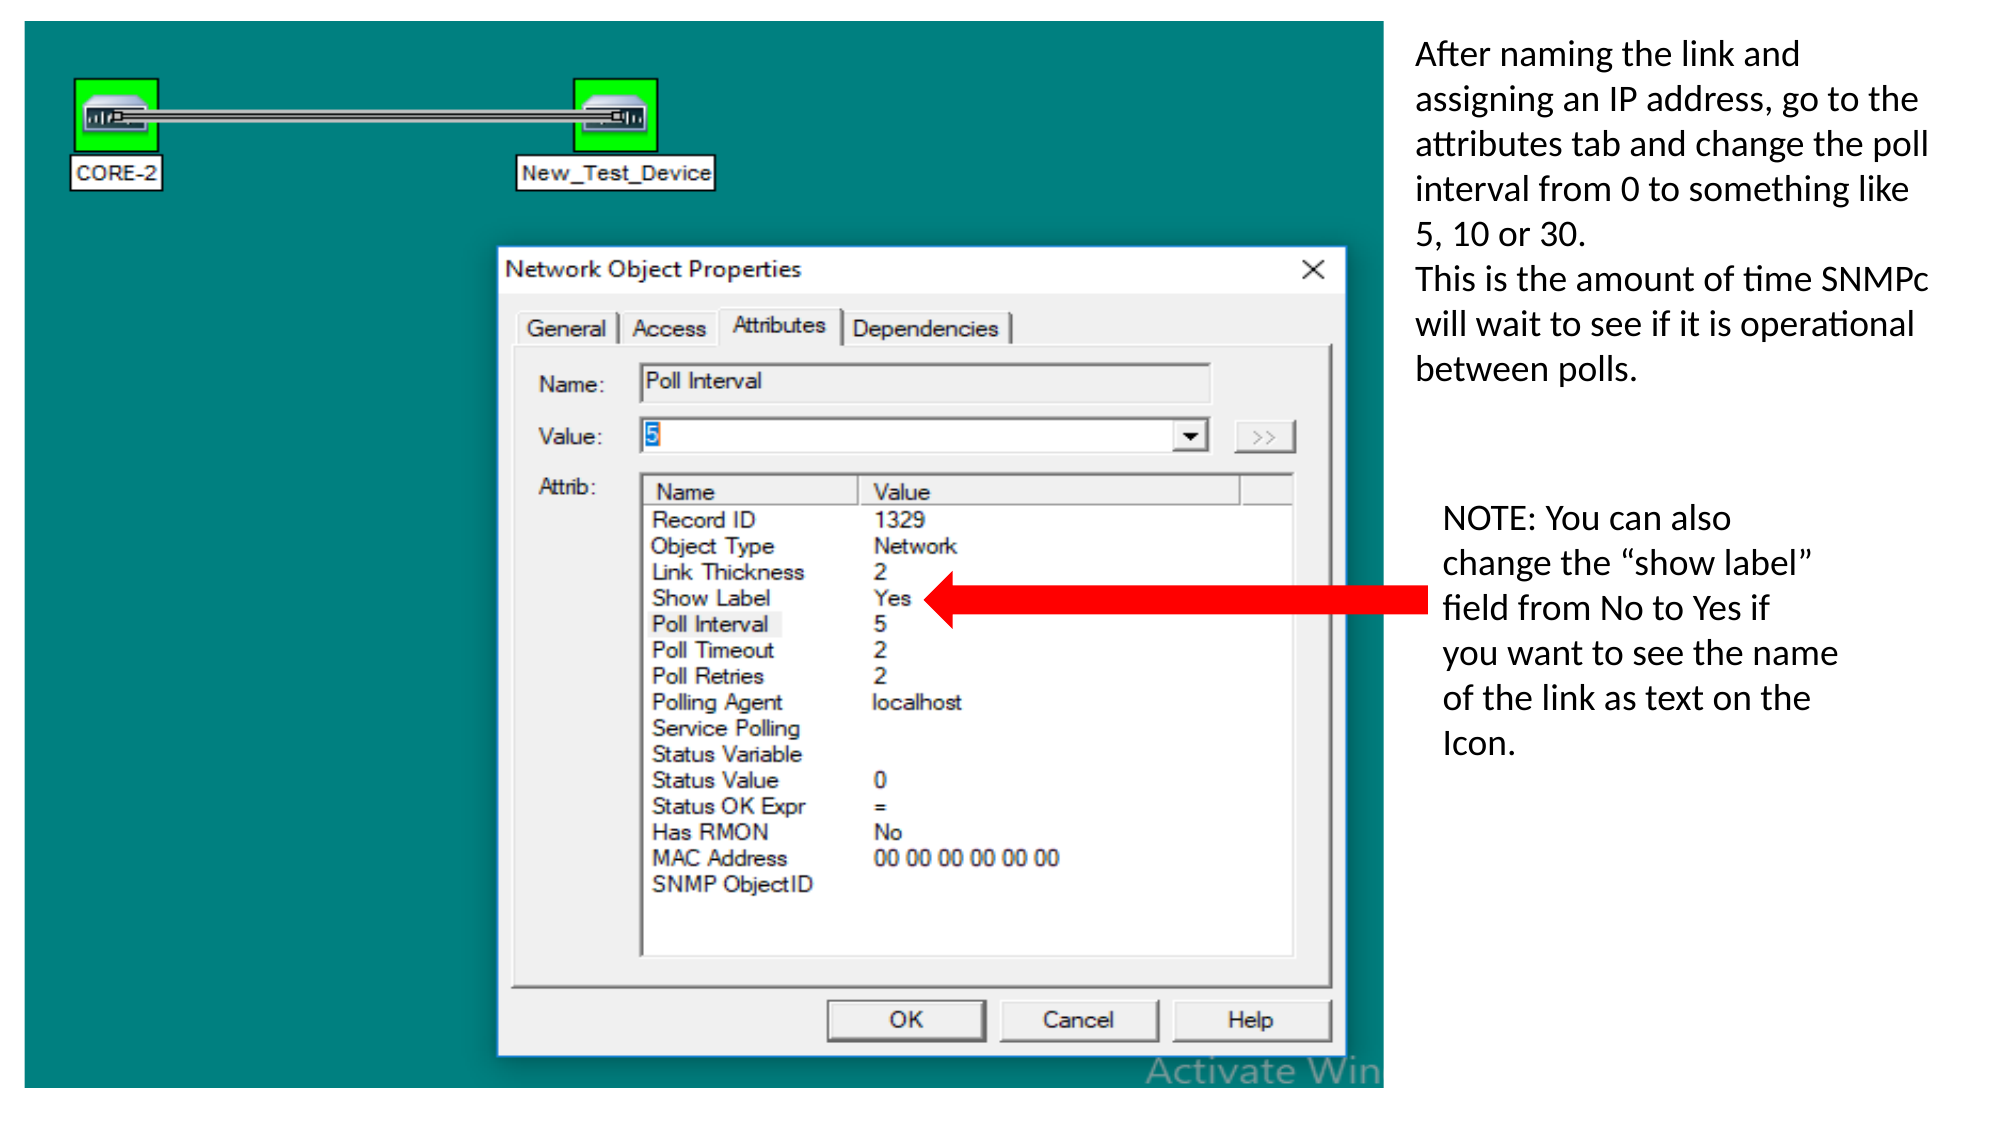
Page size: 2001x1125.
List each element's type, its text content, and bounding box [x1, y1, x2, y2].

text_box [1384, 584, 1429, 616]
text_box After naming the link and assigning an IP address, go to the attributes tab and change the poll interval from 0 to something like 5, 10 or 30. This is the amount of time SNMPc will wait to see if it is operational between polls. [1400, 21, 1950, 396]
text_box NOTE: You can also change the “show label” field from No to Yes if you want to see the name of the link as text on the Icon. [1427, 485, 1871, 770]
picture [24, 21, 1384, 1088]
